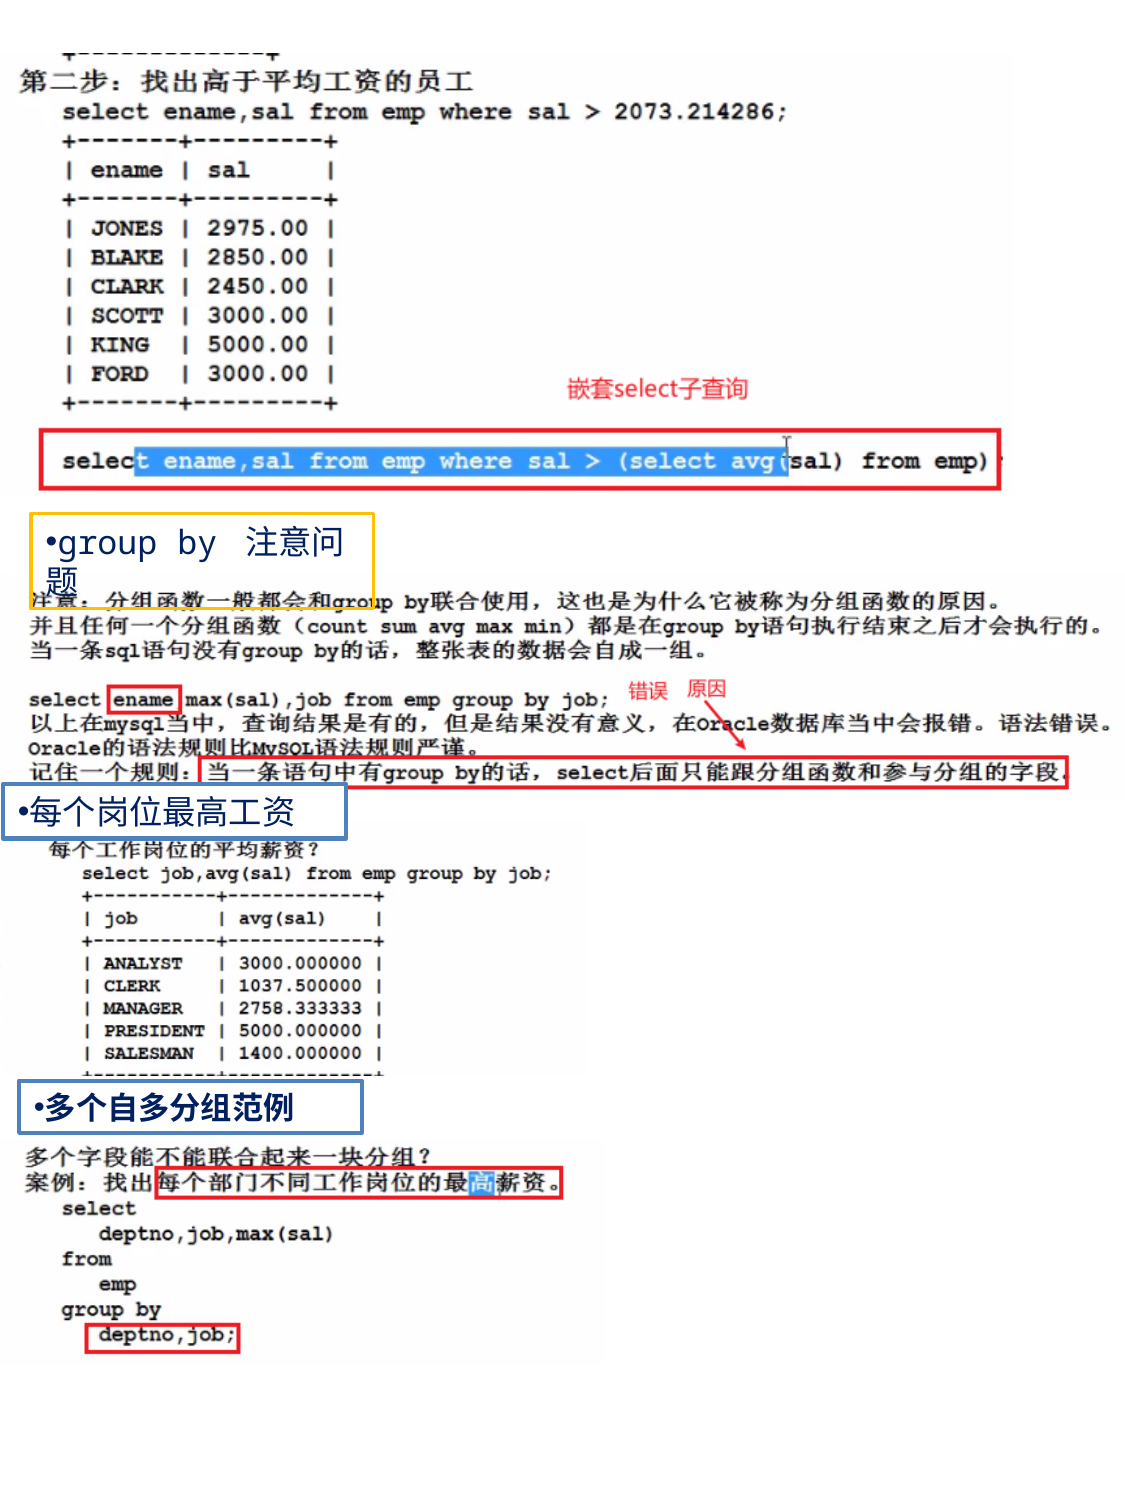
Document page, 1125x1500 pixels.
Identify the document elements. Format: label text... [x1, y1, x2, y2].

text_box group by 注意问题 [30, 513, 374, 571]
picture [0, 820, 587, 1077]
text_box 每个岗位最高工资 [1, 807, 348, 819]
picture [0, 572, 1125, 800]
text_box 多个自多分组范例 [17, 1085, 364, 1135]
picture [0, 1139, 605, 1365]
picture [0, 52, 1015, 494]
